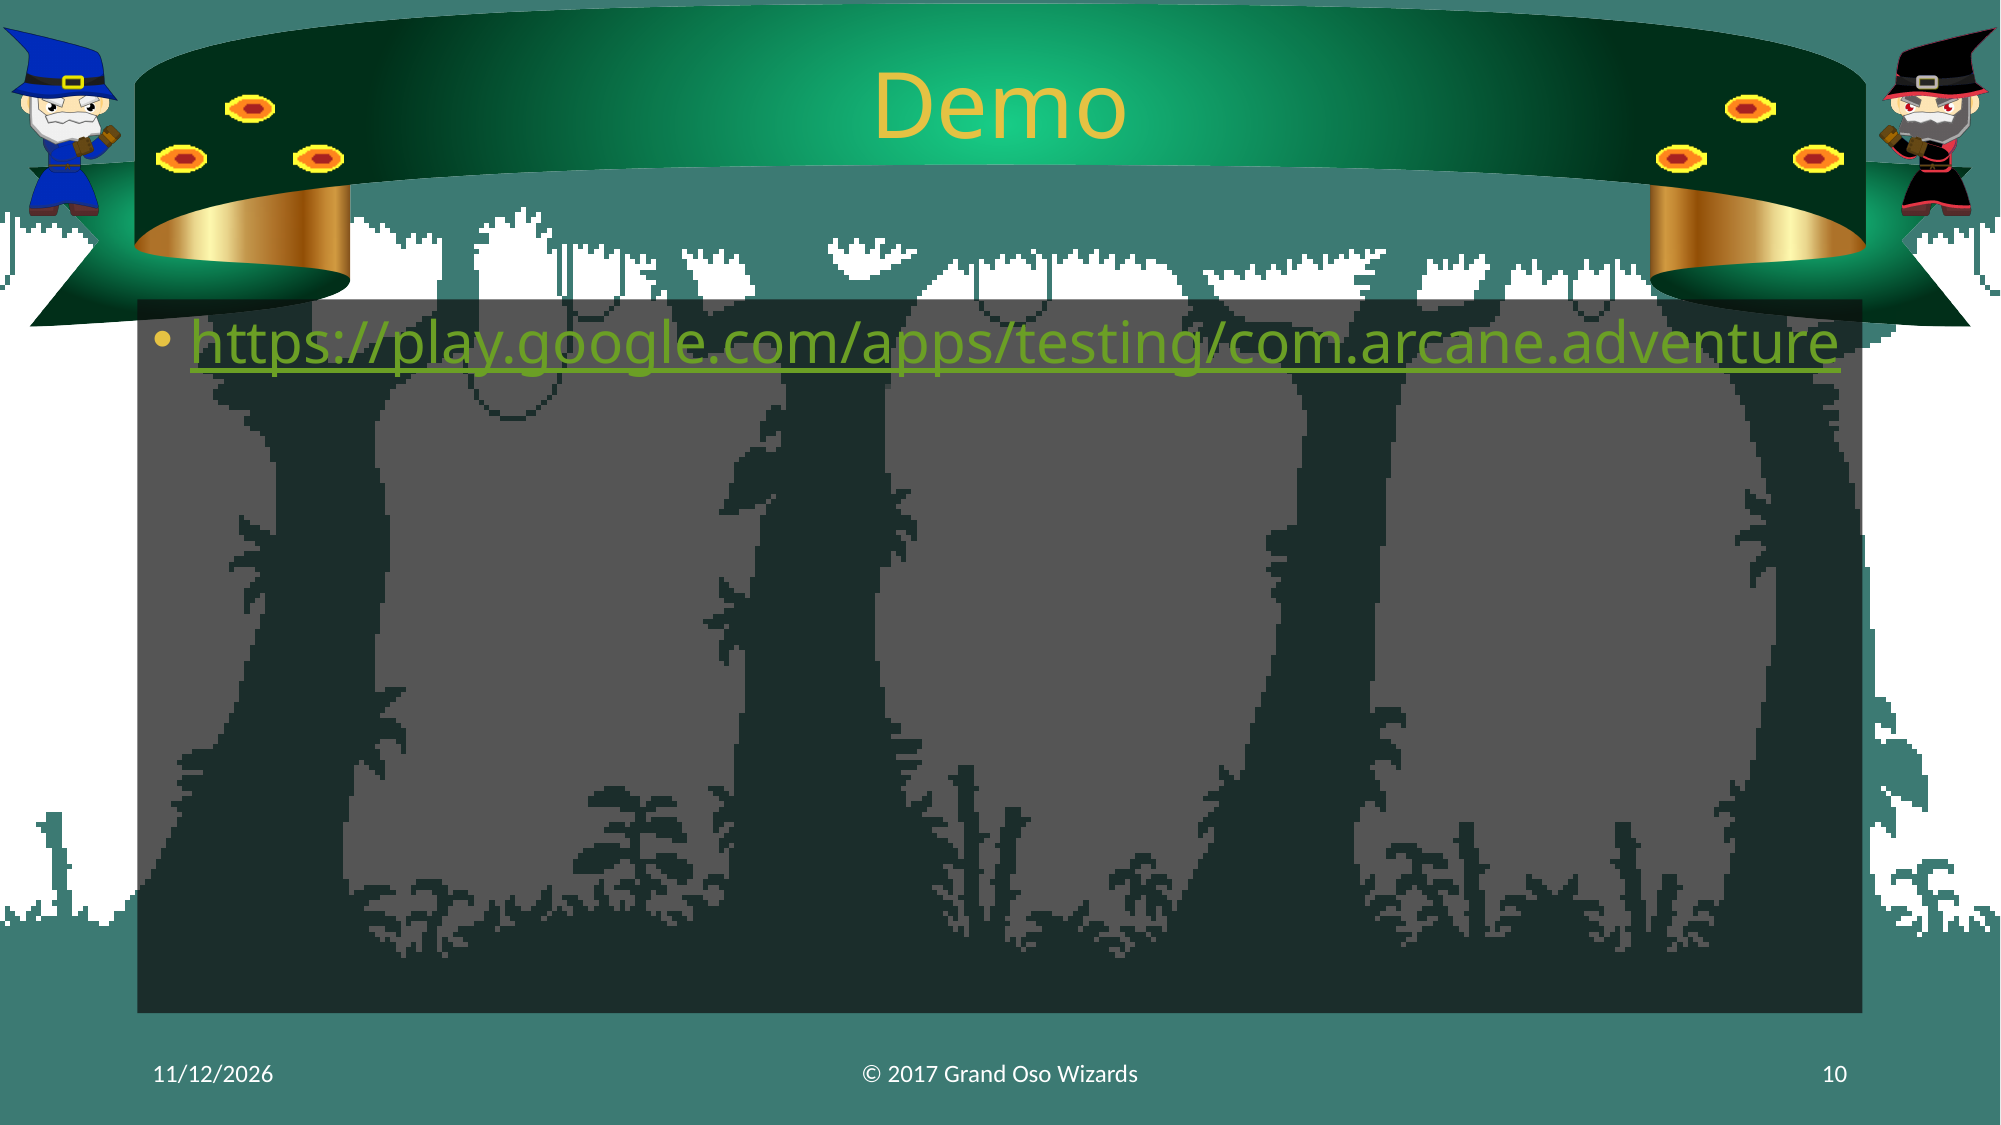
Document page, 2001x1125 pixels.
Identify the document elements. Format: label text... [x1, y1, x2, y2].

picture [0, 0, 2001, 1125]
title Demo [137, 0, 1863, 218]
footer © 2017 Grand Oso Wizards [662, 1042, 1338, 1103]
slide_number 10 [1412, 1042, 1863, 1103]
list https://play.google.com/apps/testing/com.arcane.adventure [137, 299, 1863, 1014]
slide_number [137, 1042, 588, 1103]
